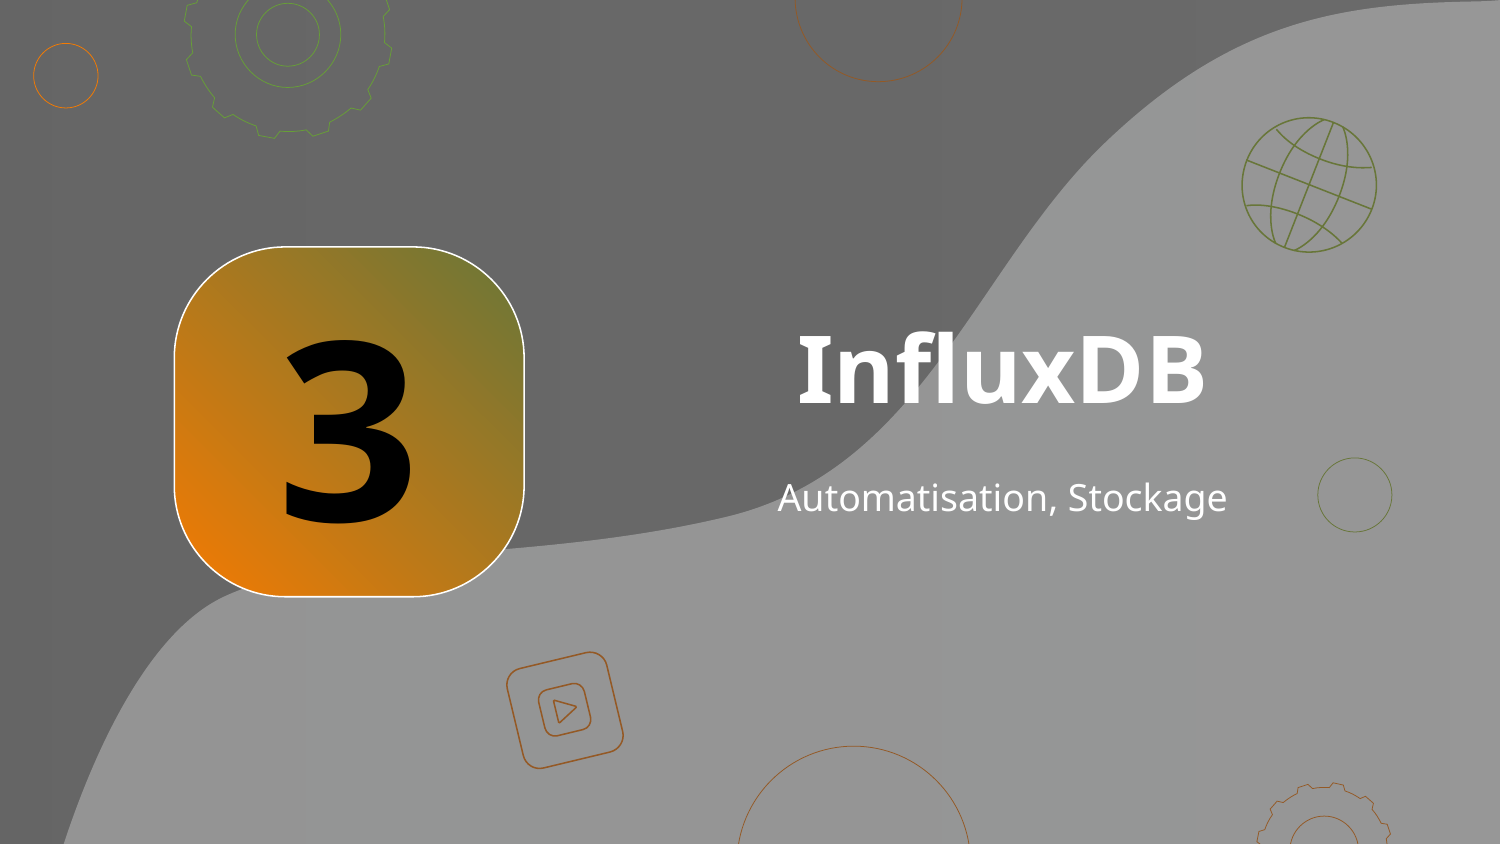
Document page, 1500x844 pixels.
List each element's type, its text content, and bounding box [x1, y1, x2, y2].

text_box [180, 522, 518, 597]
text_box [1241, 117, 1377, 253]
title InfluxDB [594, 296, 1412, 435]
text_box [506, 651, 624, 769]
subtitle Automatisation, Stockage [594, 444, 1412, 548]
title 3 [143, 322, 555, 522]
text_box [180, 246, 519, 322]
